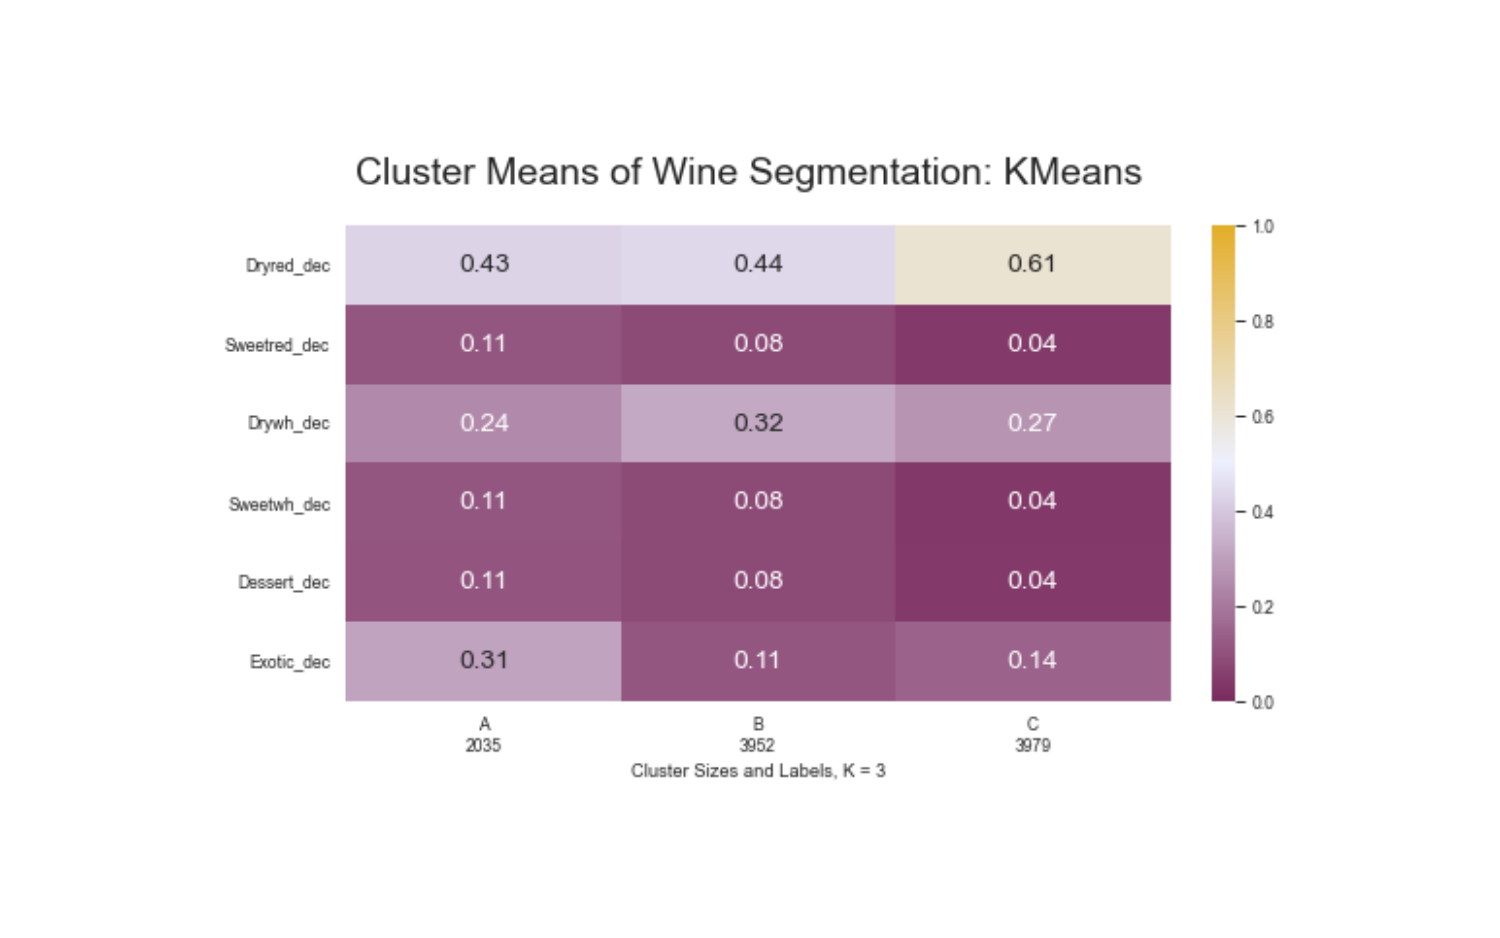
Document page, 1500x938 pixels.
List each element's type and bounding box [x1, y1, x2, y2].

picture [211, 144, 1288, 794]
